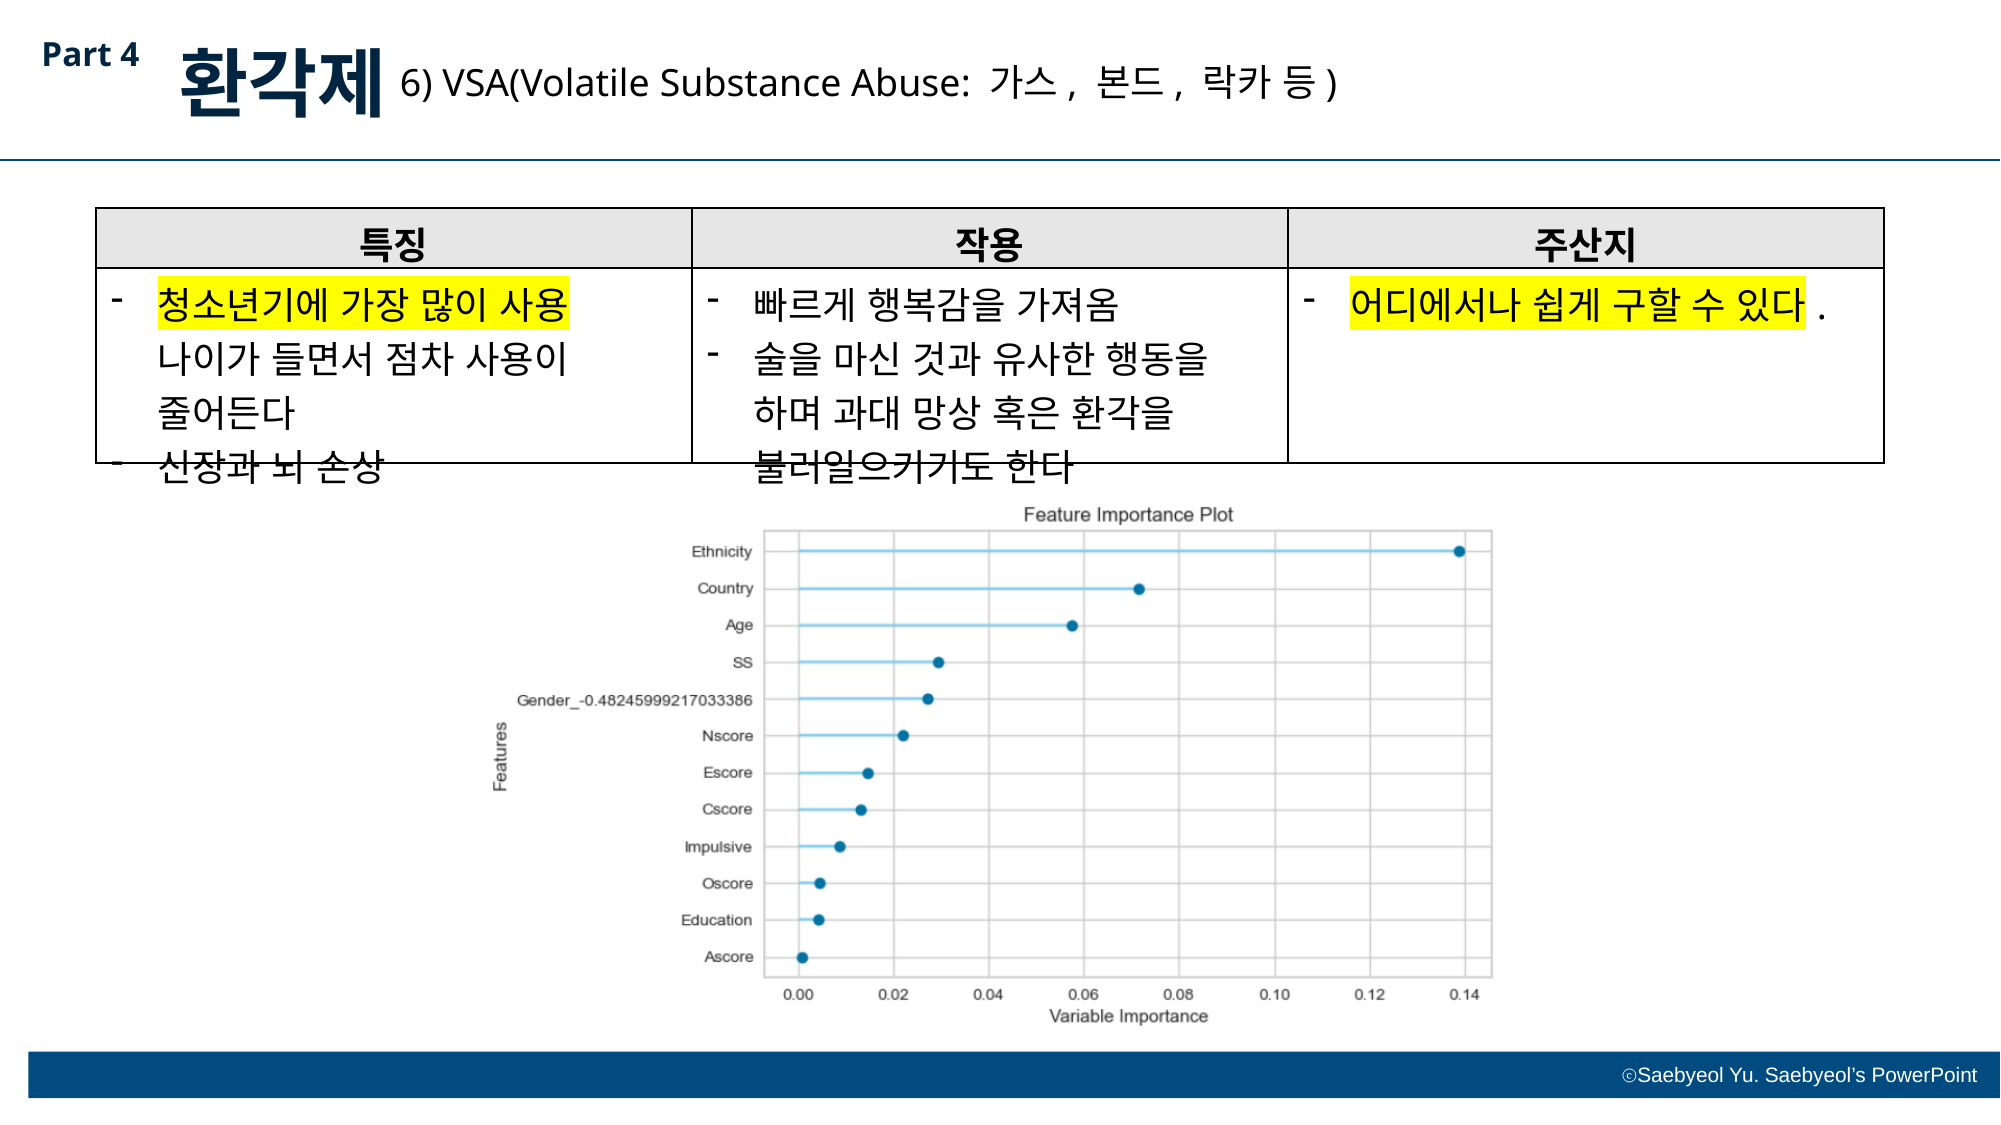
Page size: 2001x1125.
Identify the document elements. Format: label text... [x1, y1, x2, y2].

table_header 작용 [693, 209, 1287, 267]
table_cell 빠르게 행복감을 가져옴 술을 마신 것과 유사한 행동을 하며 과대 망상 혹은 환각을 불러일으키기도 한다 [693, 269, 1287, 462]
table_header 주산지 [1289, 209, 1883, 267]
picture [466, 495, 1514, 1031]
table_cell 청소년기에 가장 많이 사용 나이가 들면서 점차 사용이 줄어든다 신장과 뇌 손상 [97, 269, 691, 462]
table_header 특징 [97, 209, 691, 267]
text_box 6) VSA(Volatile Substance Abuse: 가스, 본드, 락카 등) [385, 51, 1400, 111]
text_box 환각제 [164, 28, 1241, 134]
text_box Part 4 [26, 26, 165, 81]
table_cell 어디에서나 쉽게 구할 수 있다. [1289, 269, 1883, 462]
